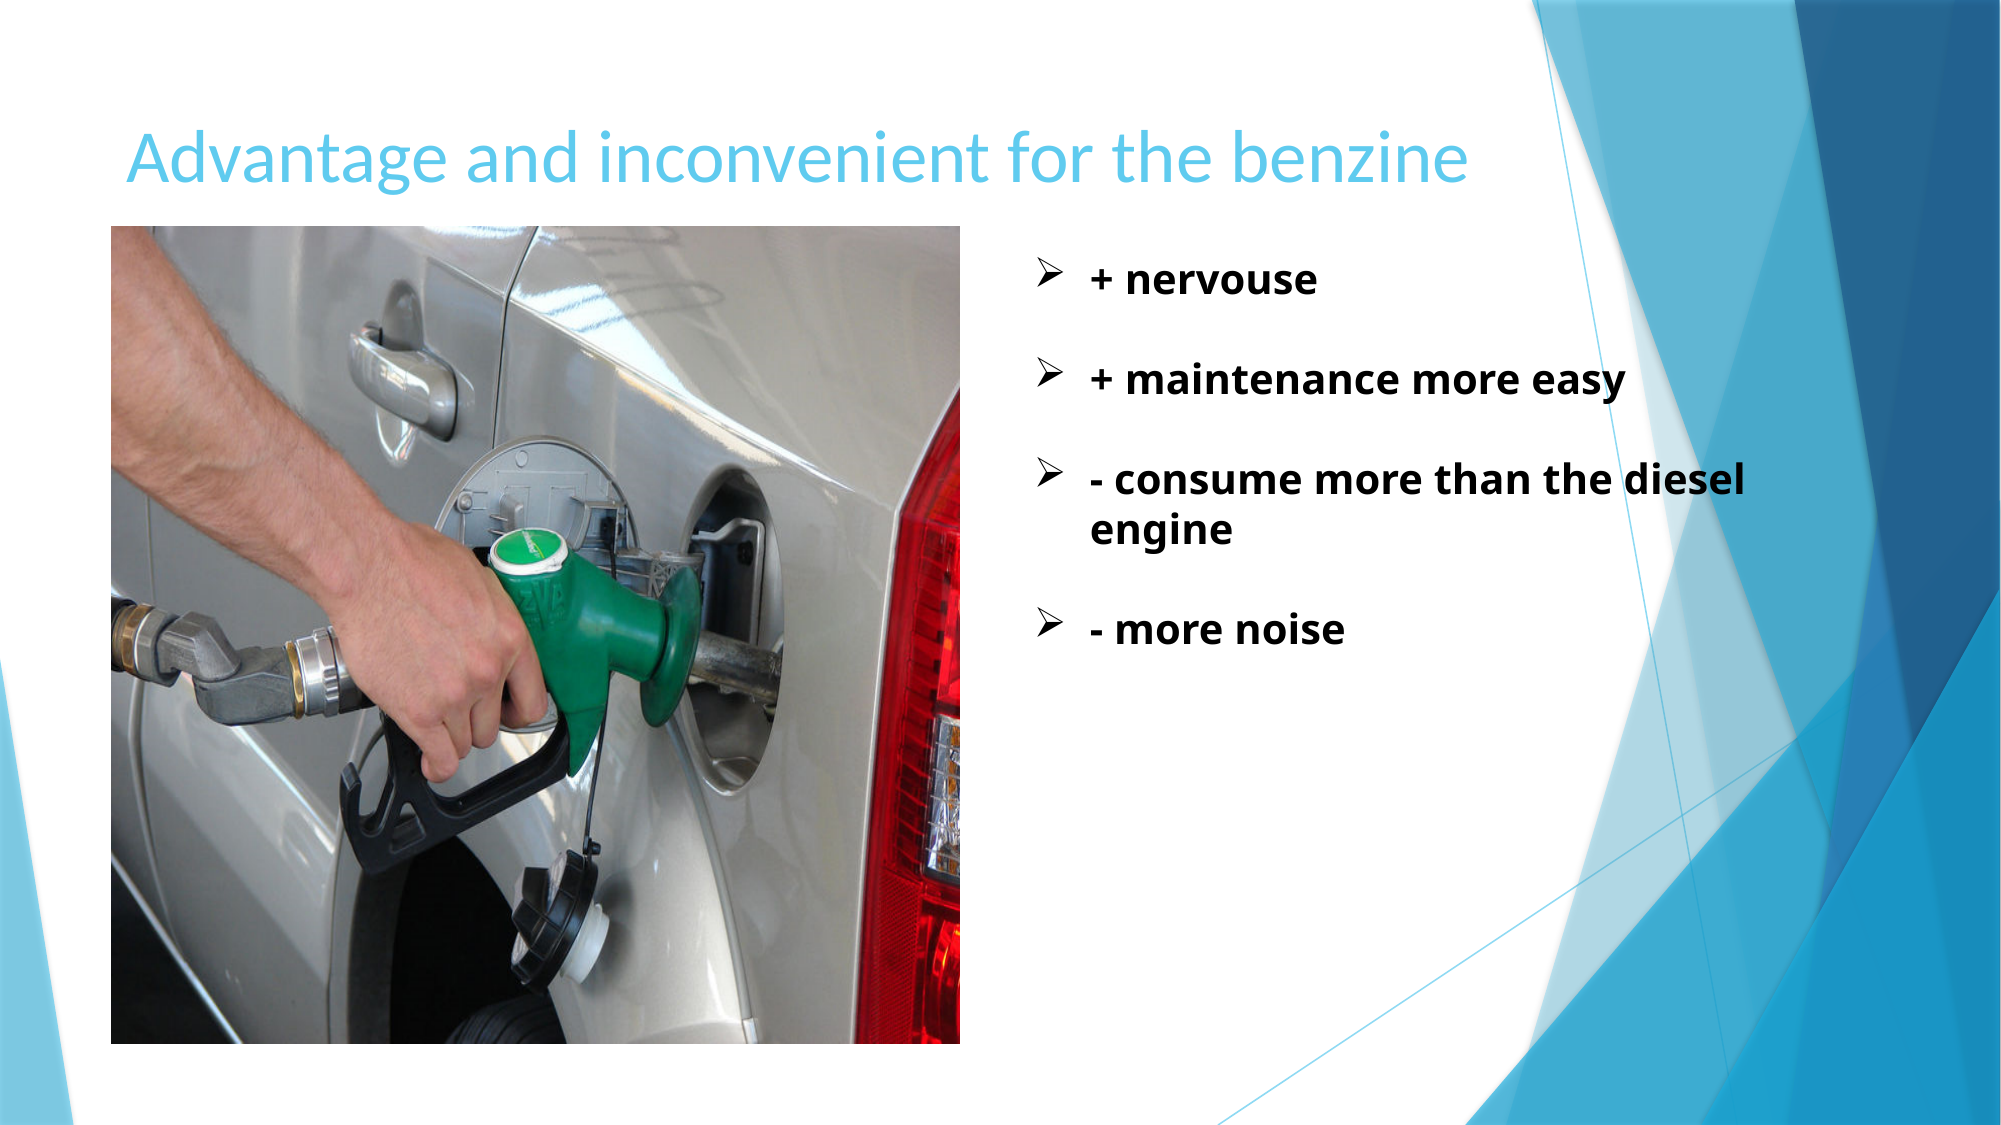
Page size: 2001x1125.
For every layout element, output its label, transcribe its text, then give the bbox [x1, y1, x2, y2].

picture [110, 225, 960, 1044]
title Advantage and inconvenient for the benzine [111, 99, 1522, 317]
list + nervouse + maintenance more easy - consume more than the diesel engine - more noise [1018, 126, 1835, 772]
